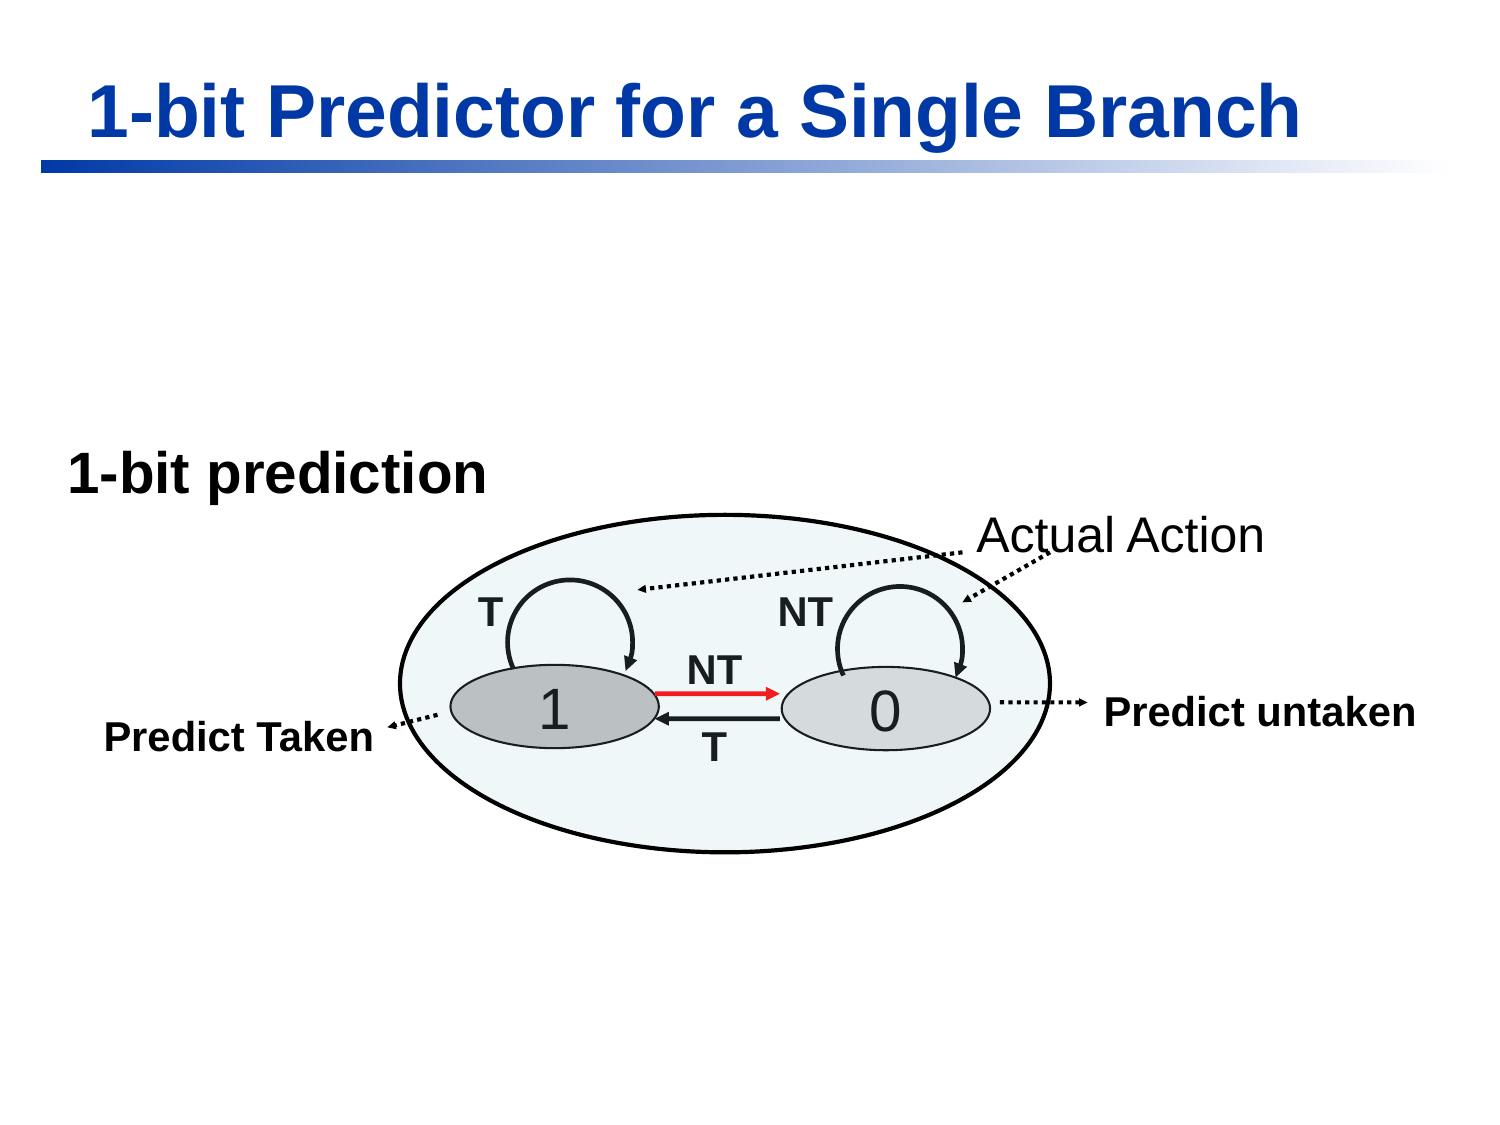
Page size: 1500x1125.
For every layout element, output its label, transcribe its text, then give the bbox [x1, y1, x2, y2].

text_box Predict untaken [1088, 677, 1432, 742]
text_box Actual Action [961, 495, 1281, 570]
text_box [1079, 698, 1088, 707]
text_box [399, 514, 1051, 853]
text_box [387, 721, 404, 730]
text_box T [463, 577, 471, 582]
title 1-bit Predictor for a Single Branch [72, 54, 1428, 161]
text_box [637, 584, 650, 593]
text_box [962, 591, 981, 603]
text_box 1-bit prediction [52, 427, 504, 513]
text_box Predict Taken [88, 702, 390, 767]
